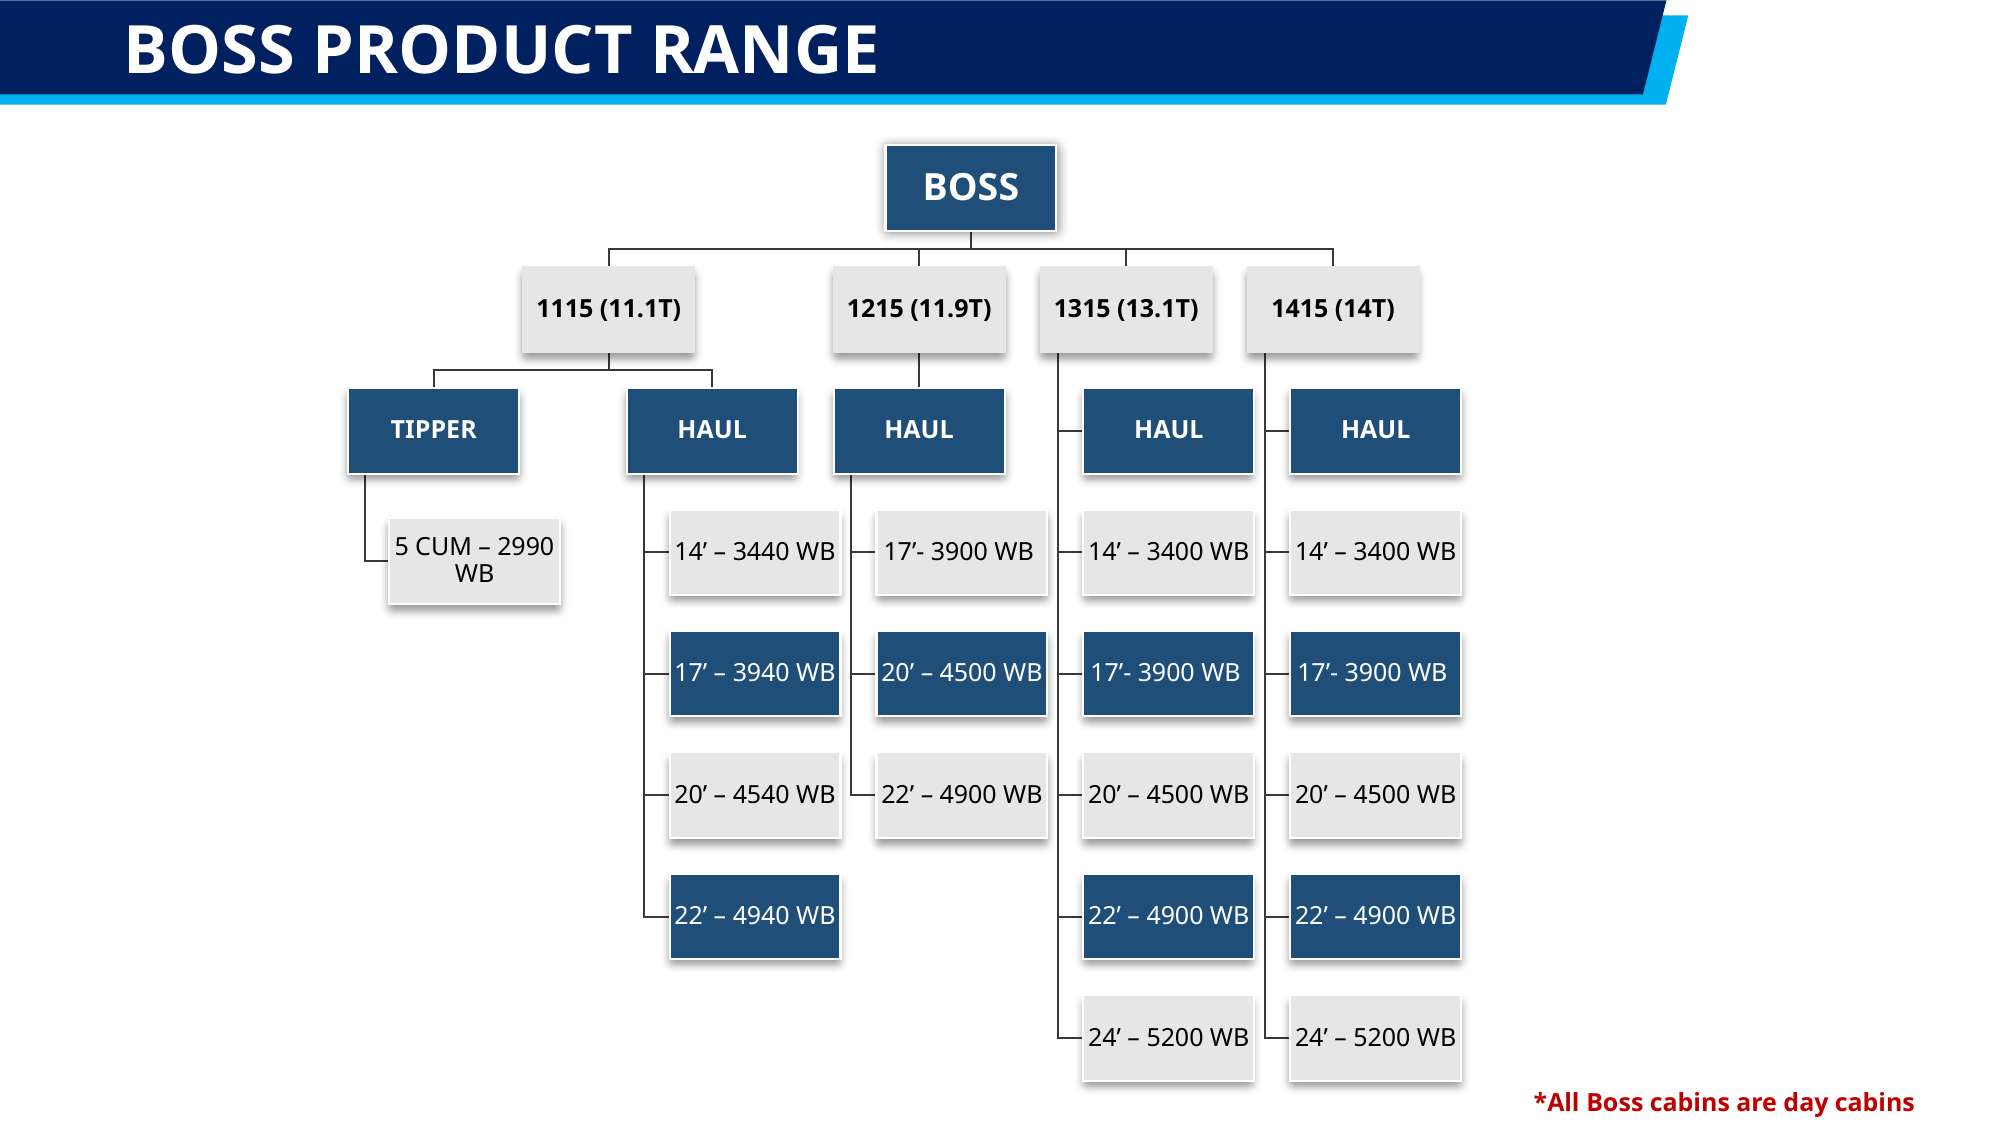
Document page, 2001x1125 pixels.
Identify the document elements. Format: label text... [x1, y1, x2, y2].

text_box [0, 14, 1690, 106]
text_box BOSS PRODUCT RANGE [0, 0, 1668, 96]
text_box *All Boss cabins are day cabins [1369, 1082, 2000, 1125]
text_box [214, 144, 1667, 1082]
